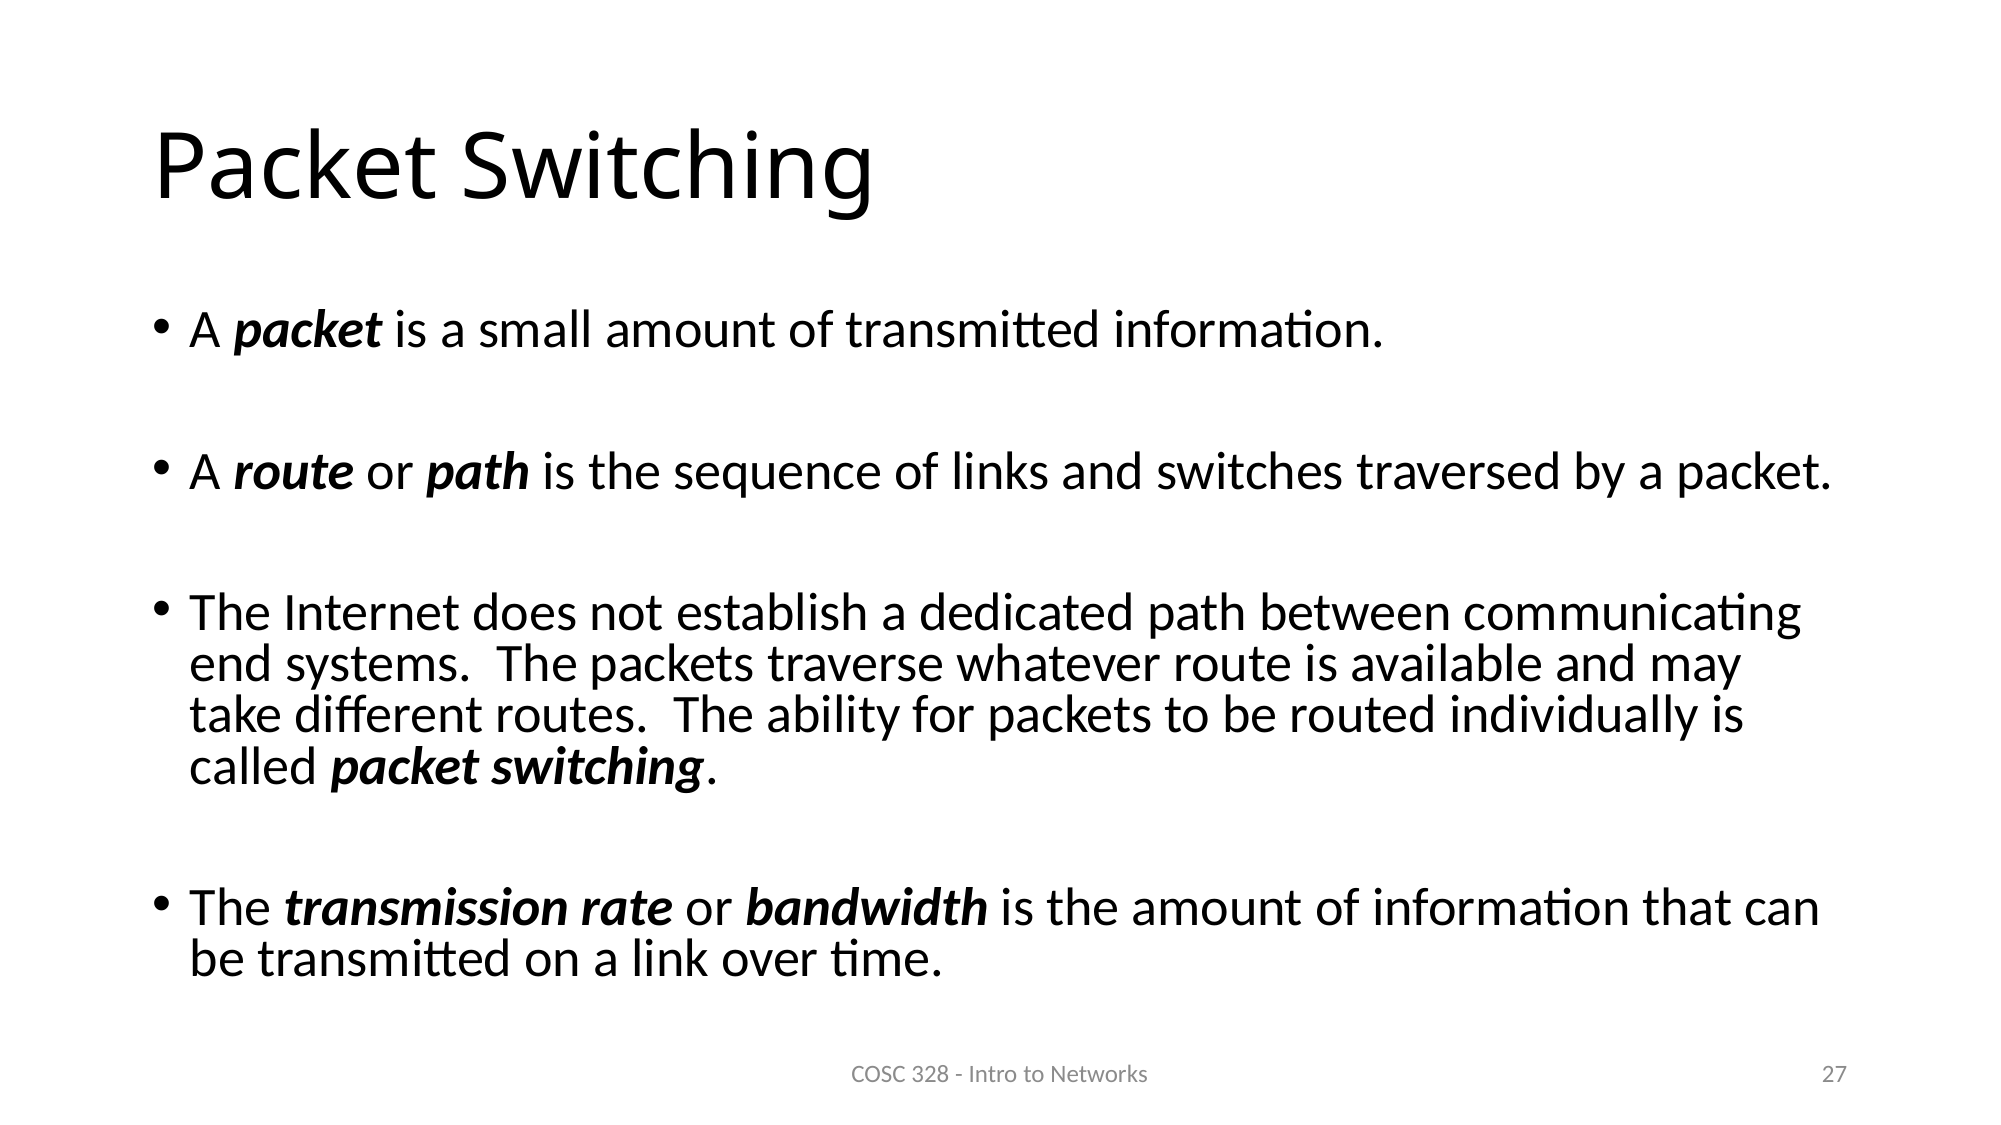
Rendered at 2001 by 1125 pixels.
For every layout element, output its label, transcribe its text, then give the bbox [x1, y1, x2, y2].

list A packet is a small amount of transmitted information. A route or path is the sequence of links and switches traversed by a packet. The Internet does not establish a dedicated path between communicating end systems. The packets traverse whatever route is available and may take different routes. The ability for packets to be routed individually is called packet switching. The transmission rate or bandwidth is the amount of information that can be transmitted on a link over time. [137, 299, 1863, 1014]
slide_number 27 [1412, 1042, 1863, 1103]
footer COSC 328 - Intro to Networks [662, 1042, 1338, 1103]
title Packet Switching [137, 59, 1863, 278]
